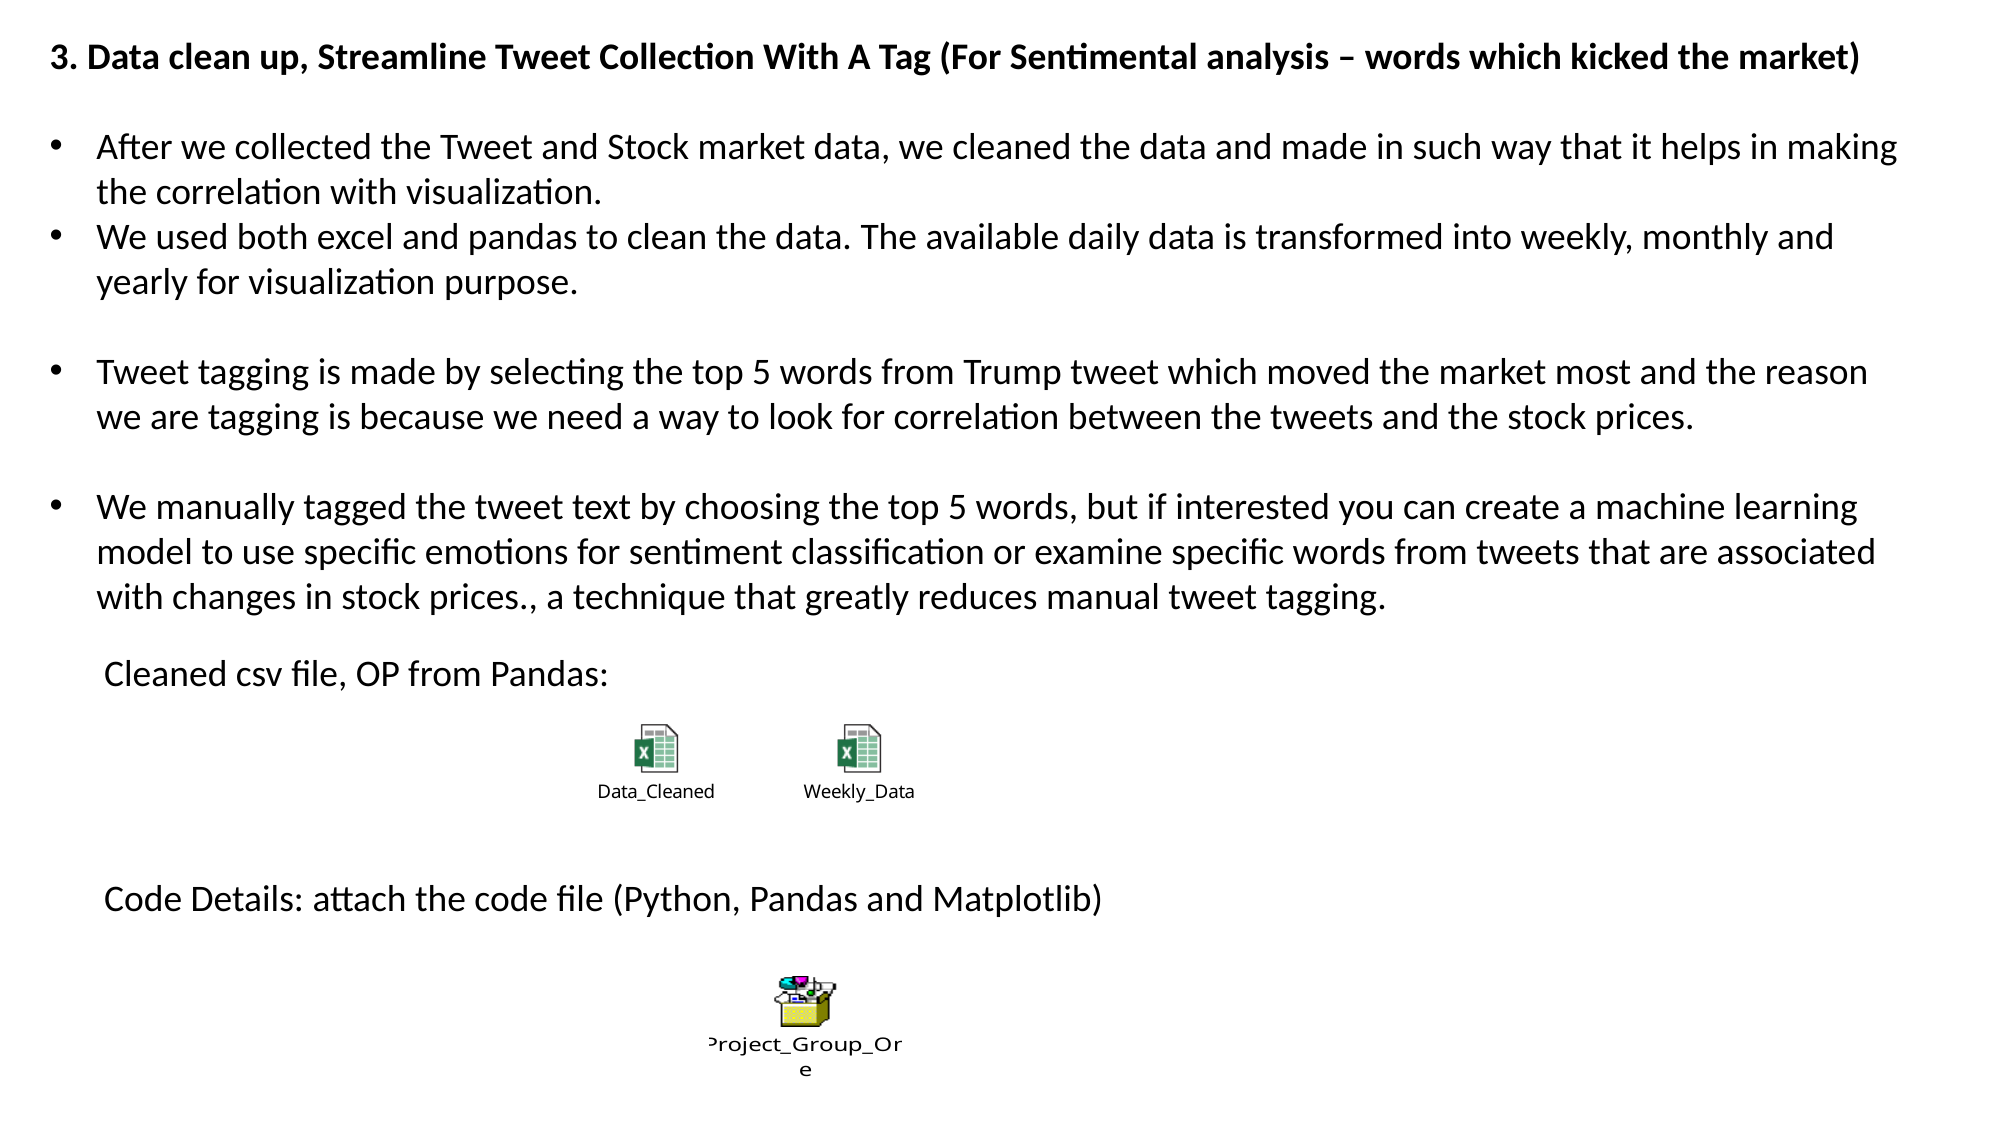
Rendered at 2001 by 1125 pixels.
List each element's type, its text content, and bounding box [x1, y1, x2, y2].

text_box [783, 723, 934, 854]
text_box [580, 723, 731, 854]
text_box 3. Data clean up, Streamline Tweet Collection With A Tag (For Sentimental analysis – words which kicked the market) After we collected the Tweet and Stock market data, we cleaned the data and made in such way that it helps in making the correlation with visualization. We used both excel and pandas to clean the data. The available daily data is transformed into weekly, monthly and yearly for visualization purpose. Tweet tagging is made by selecting the top 5 words from Trump tweet which moved the market most and the reason we are tagging is because we need a way to look for correlation between the tweets and the stock prices. We manually tagged the tweet text by choosing the top 5 words, but if interested you can create a machine learning model to use specific emotions for sentiment classification or examine specific words from tweets that are associated with changes in stock prices., a technique that greatly reduces manual tweet tagging. [34, 24, 1931, 670]
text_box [708, 976, 902, 1107]
text_box Cleaned csv file, OP from Pandas: Code Details: attach the code file (Python, Pandas and Matplotlib) [89, 641, 1779, 1061]
